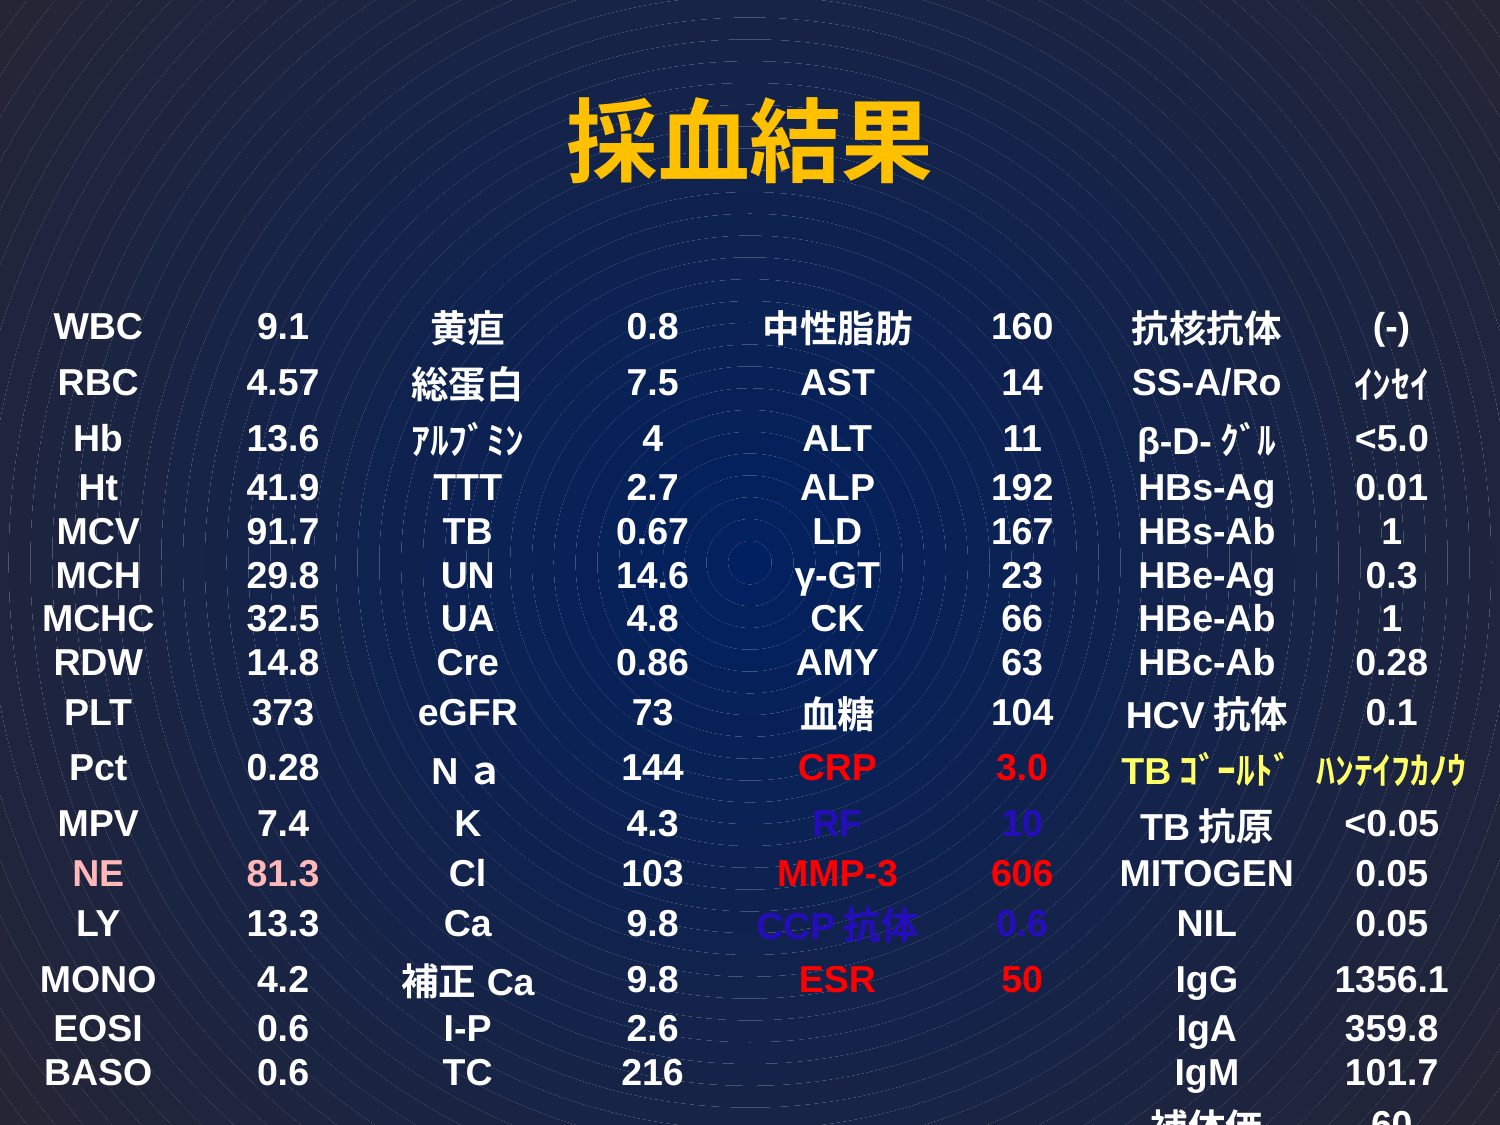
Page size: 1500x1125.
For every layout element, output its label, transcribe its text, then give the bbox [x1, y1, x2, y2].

table_cell UA [375, 596, 560, 640]
table_header (-) [1299, 298, 1484, 354]
table_cell 63 [930, 640, 1115, 683]
table_cell K [375, 795, 560, 851]
table_cell 66 [930, 596, 1115, 640]
table_cell HBe-Ag [1115, 552, 1299, 596]
table_cell 101.7 [1299, 1050, 1484, 1093]
table_cell EOSI [6, 1006, 191, 1050]
table_cell NIL [1115, 894, 1299, 950]
table_cell 1 [1299, 596, 1484, 640]
table_cell MCH [6, 552, 191, 596]
table_cell 359.8 [1299, 1006, 1484, 1050]
table_cell 13.6 [191, 409, 375, 465]
table_cell BASO [6, 1050, 191, 1093]
table_cell 0.28 [191, 739, 375, 795]
table_cell eGFR [375, 683, 560, 739]
table_cell CCP抗体 [745, 894, 930, 950]
table_header 抗核抗体 [1115, 298, 1299, 354]
table_cell <0.05 [1299, 795, 1484, 851]
table_cell 14 [930, 354, 1115, 409]
table_cell 4 [560, 409, 745, 465]
table_cell TC [375, 1050, 560, 1093]
table_cell [745, 1093, 930, 1125]
table_cell 0.05 [1299, 894, 1484, 950]
table_cell 0.6 [191, 1006, 375, 1050]
table_cell LY [6, 894, 191, 950]
table_cell MPV [6, 795, 191, 851]
table_cell TB抗原 [1115, 795, 1299, 851]
table_cell 0.3 [1299, 552, 1484, 596]
table_cell CRP [745, 739, 930, 795]
table_cell 補正Ca [375, 950, 560, 1006]
table_cell 91.7 [191, 509, 375, 552]
table_cell Pct [6, 739, 191, 795]
table_header 黄疸 [375, 298, 560, 354]
table_cell Hb [6, 409, 191, 465]
table_cell RBC [6, 354, 191, 409]
table_header 0.8 [560, 298, 745, 354]
table_cell 14.6 [560, 552, 745, 596]
table_cell MITOGEN [1115, 851, 1299, 894]
table_cell SS-A/Ro [1115, 354, 1299, 409]
table_header 160 [930, 298, 1115, 354]
table_cell MCHC [6, 596, 191, 640]
table_cell 2.6 [560, 1006, 745, 1050]
table_cell 23 [930, 552, 1115, 596]
table_cell 606 [930, 851, 1115, 894]
table_cell TB [375, 509, 560, 552]
table_cell 補体価 [1115, 1093, 1299, 1125]
table_cell 81.3 [191, 851, 375, 894]
table_cell [560, 1093, 745, 1125]
table_cell 1 [1299, 509, 1484, 552]
table_cell 0.28 [1299, 640, 1484, 683]
table_cell [745, 1050, 930, 1093]
table_cell 総蛋白 [375, 354, 560, 409]
table_cell 11 [930, 409, 1115, 465]
table_cell 0.67 [560, 509, 745, 552]
table_header 中性脂肪 [745, 298, 930, 354]
table_cell Ca [375, 894, 560, 950]
table_cell 50 [930, 950, 1115, 1006]
table_cell 373 [191, 683, 375, 739]
table_cell MMP-3 [745, 851, 930, 894]
table_cell β-D-ｸﾞﾙ [1115, 409, 1299, 465]
table_cell Ht [6, 465, 191, 509]
table_cell ALP [745, 465, 930, 509]
table_cell 2.7 [560, 465, 745, 509]
table_cell UN [375, 552, 560, 596]
table_cell 9.8 [560, 894, 745, 950]
table_cell TBｺﾞｰﾙﾄﾞ [1115, 739, 1299, 795]
table_cell CK [745, 596, 930, 640]
table_cell 10 [930, 795, 1115, 851]
table_cell 0.05 [1299, 851, 1484, 894]
table_header WBC [6, 298, 191, 354]
table_cell 167 [930, 509, 1115, 552]
table_header 9.1 [191, 298, 375, 354]
table_cell 192 [930, 465, 1115, 509]
table_cell 7.4 [191, 795, 375, 851]
table_cell γ-GT [745, 552, 930, 596]
table_cell [375, 1093, 560, 1125]
table_cell HCV抗体 [1115, 683, 1299, 739]
table_cell HBs-Ab [1115, 509, 1299, 552]
table_cell 41.9 [191, 465, 375, 509]
table_cell PLT [6, 683, 191, 739]
table_cell ALT [745, 409, 930, 465]
table_cell ｲﾝｾｲ [1299, 354, 1484, 409]
table_cell Cl [375, 851, 560, 894]
table_cell AST [745, 354, 930, 409]
table_cell MCV [6, 509, 191, 552]
table_cell ｱﾙﾌﾞﾐﾝ [375, 409, 560, 465]
table_cell 216 [560, 1050, 745, 1093]
table_cell Nａ [375, 739, 560, 795]
table_cell RDW [6, 640, 191, 683]
table_cell NE [6, 851, 191, 894]
table_cell 103 [560, 851, 745, 894]
table_cell Cre [375, 640, 560, 683]
table_cell TTT [375, 465, 560, 509]
table_cell <5.0 [1299, 409, 1484, 465]
table_cell 0.1 [1299, 683, 1484, 739]
title 採血結果 [75, 45, 1425, 233]
table_cell 4.8 [560, 596, 745, 640]
table_cell 4.2 [191, 950, 375, 1006]
table_cell 9.8 [560, 950, 745, 1006]
table_cell 73 [560, 683, 745, 739]
table_cell [930, 1093, 1115, 1125]
table_cell [745, 1006, 930, 1050]
table_cell HBs-Ag [1115, 465, 1299, 509]
table_cell I-P [375, 1006, 560, 1050]
table_cell [930, 1006, 1115, 1050]
table_cell 4.57 [191, 354, 375, 409]
table_cell ESR [745, 950, 930, 1006]
table_cell 0.6 [191, 1050, 375, 1093]
table_cell IgG [1115, 950, 1299, 1006]
table_cell 13.3 [191, 894, 375, 950]
table_cell 14.8 [191, 640, 375, 683]
table_cell MONO [6, 950, 191, 1006]
table_cell 0.86 [560, 640, 745, 683]
table_cell 血糖 [745, 683, 930, 739]
table_cell 3.0 [930, 739, 1115, 795]
table_cell 0.6 [930, 894, 1115, 950]
table_cell [191, 1093, 375, 1125]
table_cell IgM [1115, 1050, 1299, 1093]
table_cell RF [745, 795, 930, 851]
table_cell 104 [930, 683, 1115, 739]
table_cell LD [745, 509, 930, 552]
table_cell 29.8 [191, 552, 375, 596]
table_cell 60 [1299, 1093, 1484, 1125]
table_cell AMY [745, 640, 930, 683]
table_cell HBc-Ab [1115, 640, 1299, 683]
table_cell [930, 1050, 1115, 1093]
table_cell ﾊﾝﾃｲﾌｶﾉｳ [1299, 739, 1484, 795]
table_cell IgA [1115, 1006, 1299, 1050]
table_cell 144 [560, 739, 745, 795]
table_cell HBe-Ab [1115, 596, 1299, 640]
table_cell 32.5 [191, 596, 375, 640]
table_cell 0.01 [1299, 465, 1484, 509]
table_cell 7.5 [560, 354, 745, 409]
table_cell [6, 1093, 191, 1125]
table_cell 1356.1 [1299, 950, 1484, 1006]
table_cell 4.3 [560, 795, 745, 851]
